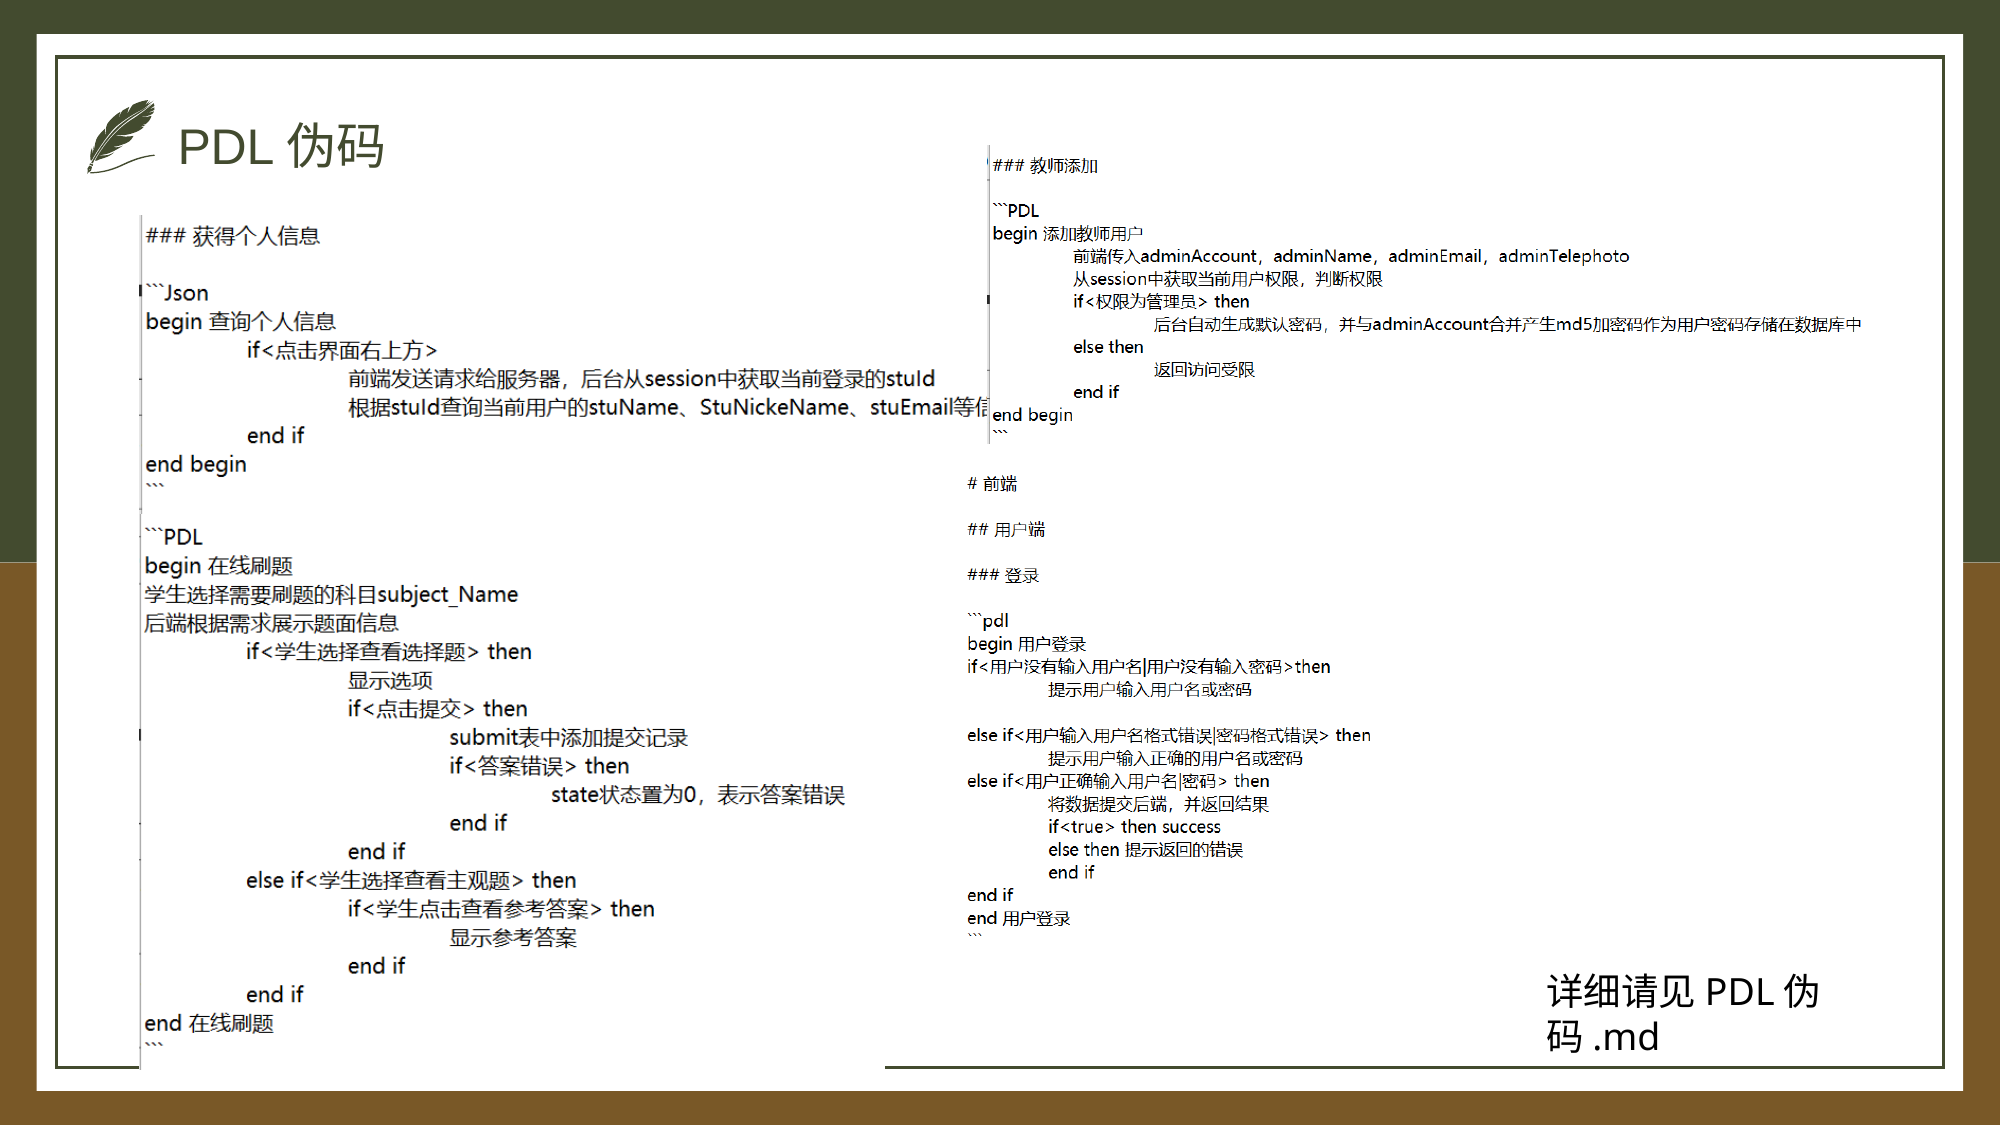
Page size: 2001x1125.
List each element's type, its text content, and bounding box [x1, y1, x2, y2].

text_box PDL伪码 [162, 107, 499, 182]
picture [139, 145, 1906, 1070]
text_box [0, 0, 2000, 75]
text_box 详细请见PDL伪码.md [1531, 960, 1947, 1066]
